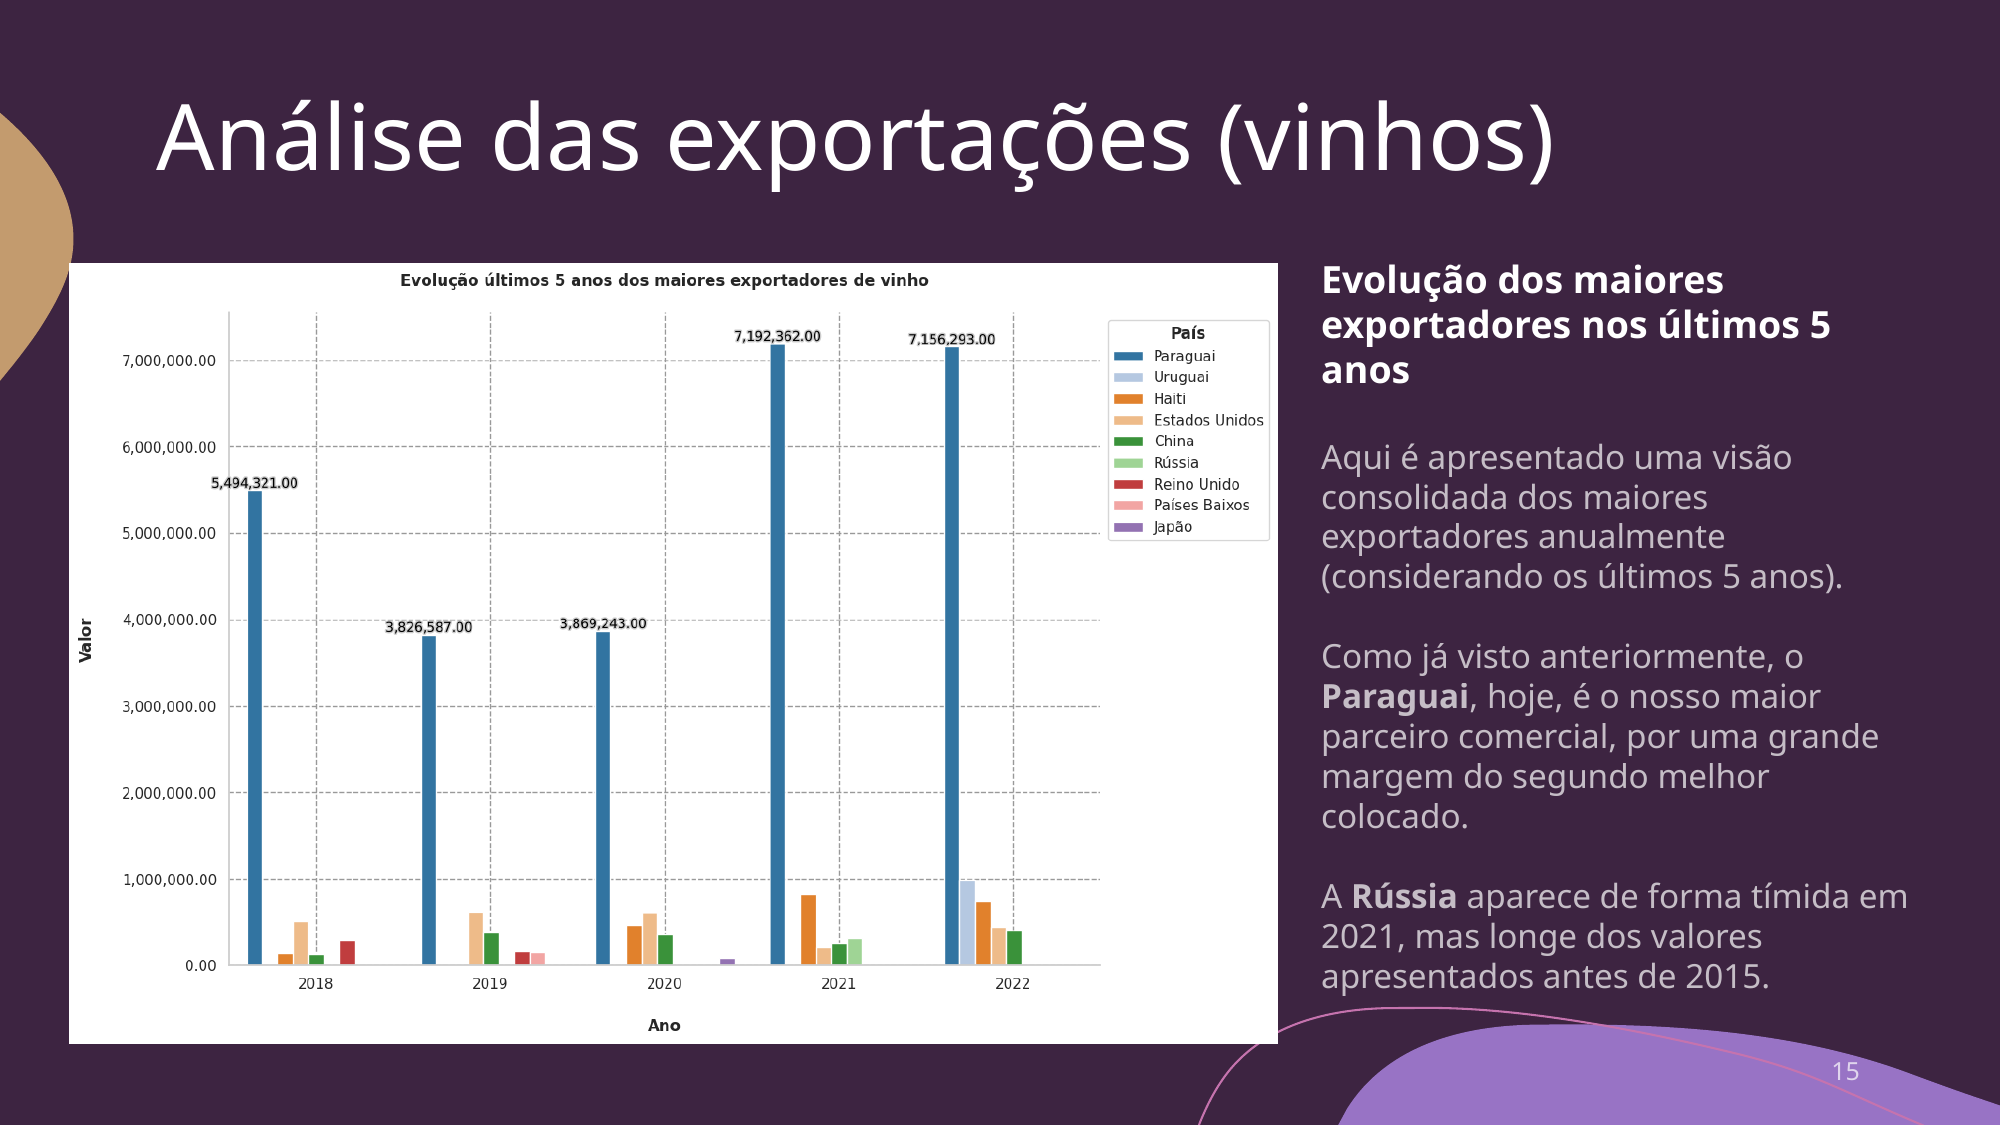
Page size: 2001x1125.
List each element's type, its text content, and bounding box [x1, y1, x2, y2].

slide_number 15 [1625, 1042, 1875, 1103]
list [69, 263, 1278, 1044]
text_box Evolução dos maiores exportadores nos últimos 5 anos Aqui é apresentado uma visão consolidada dos maiores exportadores anualmente (considerando os últimos 5 anos). Como já visto anteriormente, o Paraguai, hoje, é o nosso maior parceiro comercial, por uma grande margem do segundo melhor colocado. A Rússia aparece de forma tímida em 2021, mas longe dos valores apresentados antes de 2015. [1305, 248, 1933, 1003]
title Análise das exportações (vinhos) [141, 15, 1892, 266]
